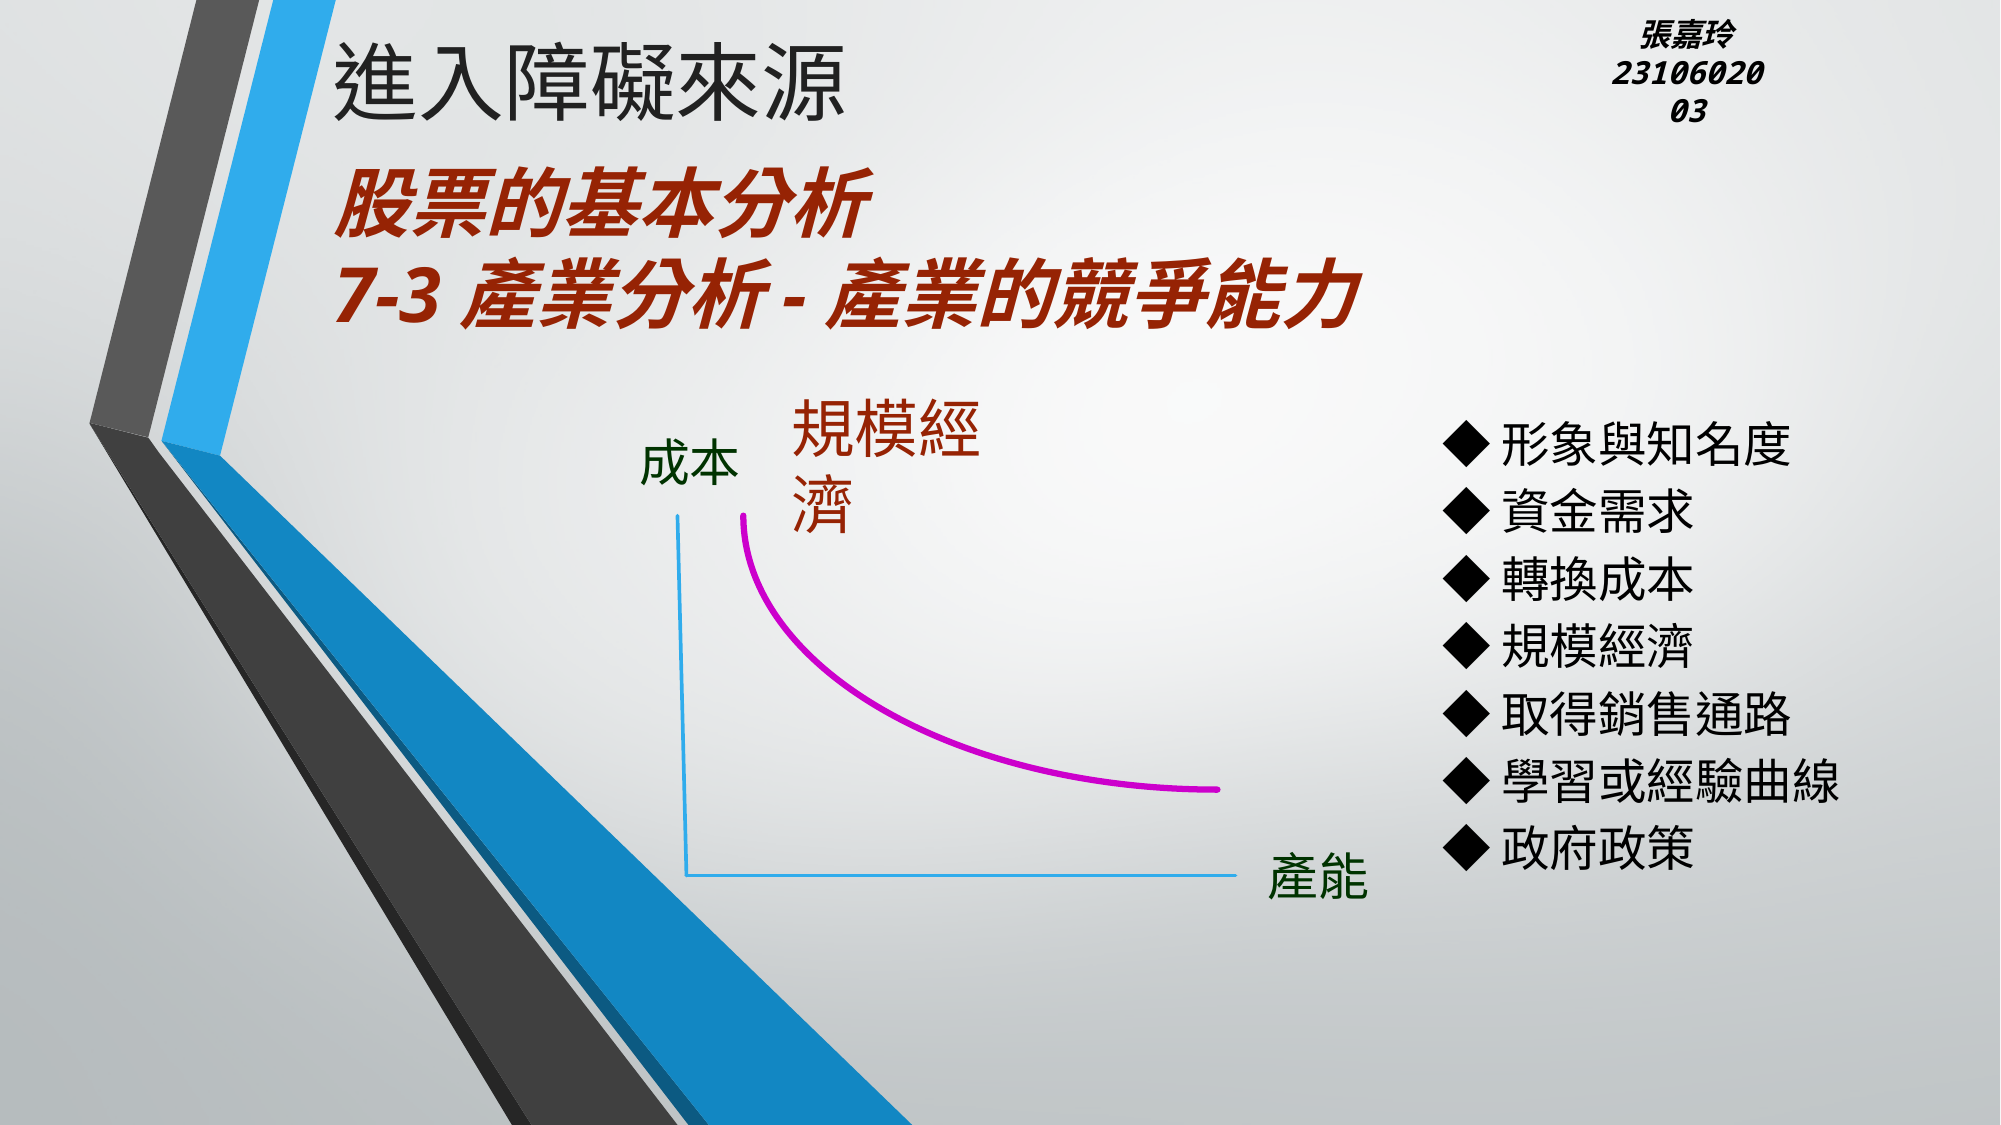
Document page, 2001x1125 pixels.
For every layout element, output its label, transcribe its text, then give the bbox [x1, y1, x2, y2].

subtitle ◆形象與知名度 ◆資金需求 ◆轉換成本 ◆規模經濟 ◆取得銷售通路 ◆學習或經驗曲線 ◆政府政策 [1427, 417, 1914, 888]
text_box 產能 [1253, 837, 1385, 913]
text_box [743, 515, 1218, 790]
text_box 進入障礙來源 [318, 17, 1299, 144]
title 股票的基本分析 7-3產業分析-產業的競爭能力 [318, 138, 1644, 345]
text_box 張嘉玲 2310602003 [1587, 7, 1786, 137]
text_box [677, 515, 687, 876]
text_box 成本 [624, 423, 756, 500]
text_box 規模經濟 [776, 381, 1056, 515]
